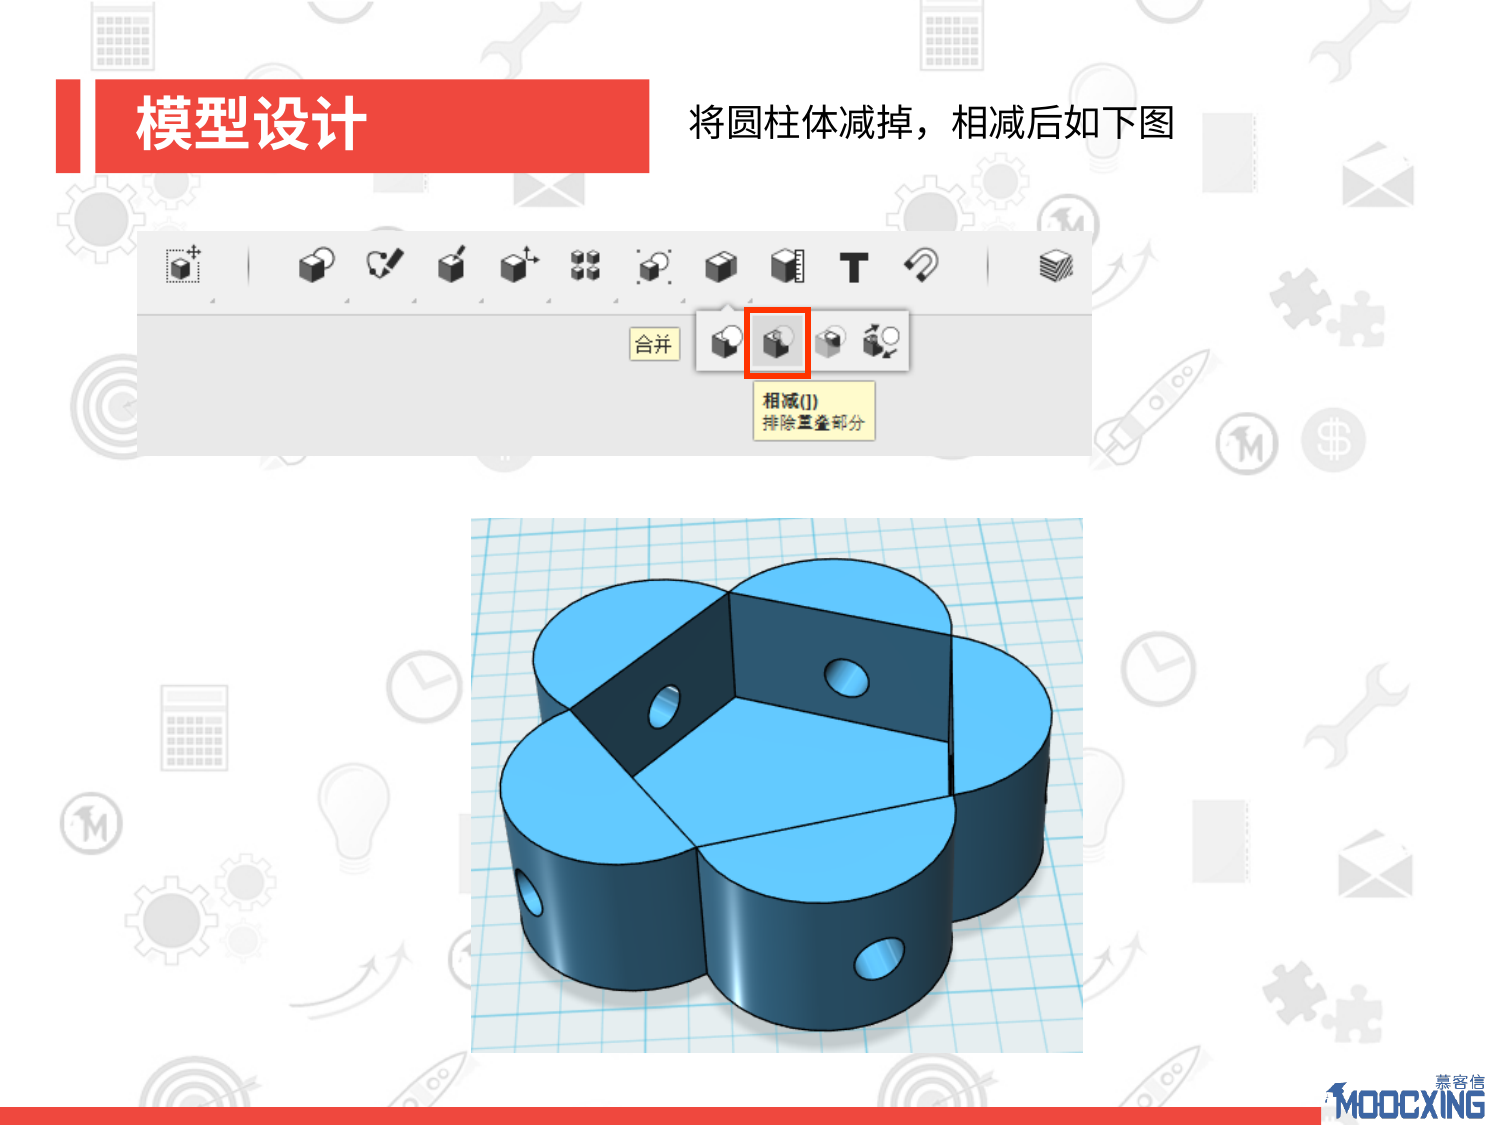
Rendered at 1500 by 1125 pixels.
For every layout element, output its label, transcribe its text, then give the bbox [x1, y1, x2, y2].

text_box 将圆柱体减掉，相减后如下图 [673, 91, 1447, 151]
title 模型设计 [120, 80, 872, 174]
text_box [136, 231, 1092, 455]
picture [0, 0, 1500, 1125]
